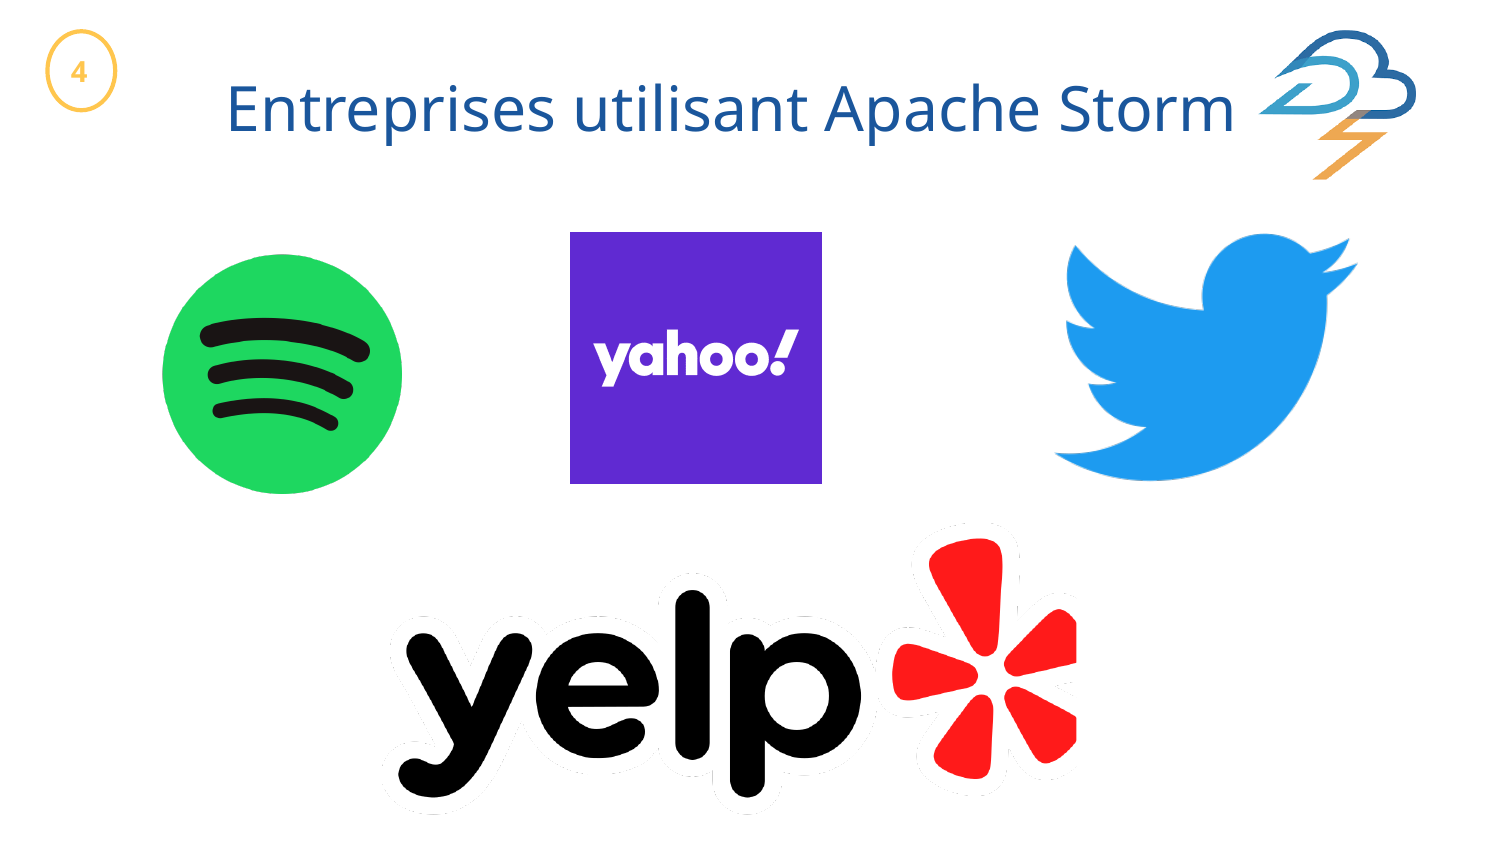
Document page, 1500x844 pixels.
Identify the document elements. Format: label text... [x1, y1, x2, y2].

text_box [61, 103, 101, 111]
picture [1053, 232, 1360, 485]
picture [150, 242, 414, 506]
picture [1258, 25, 1416, 184]
text_box 4 [55, 37, 116, 103]
text_box [63, 31, 99, 37]
text_box [47, 45, 55, 96]
picture [570, 232, 822, 485]
title Entreprises utilisant Apache Storm [65, 103, 1253, 183]
picture [354, 522, 1077, 815]
